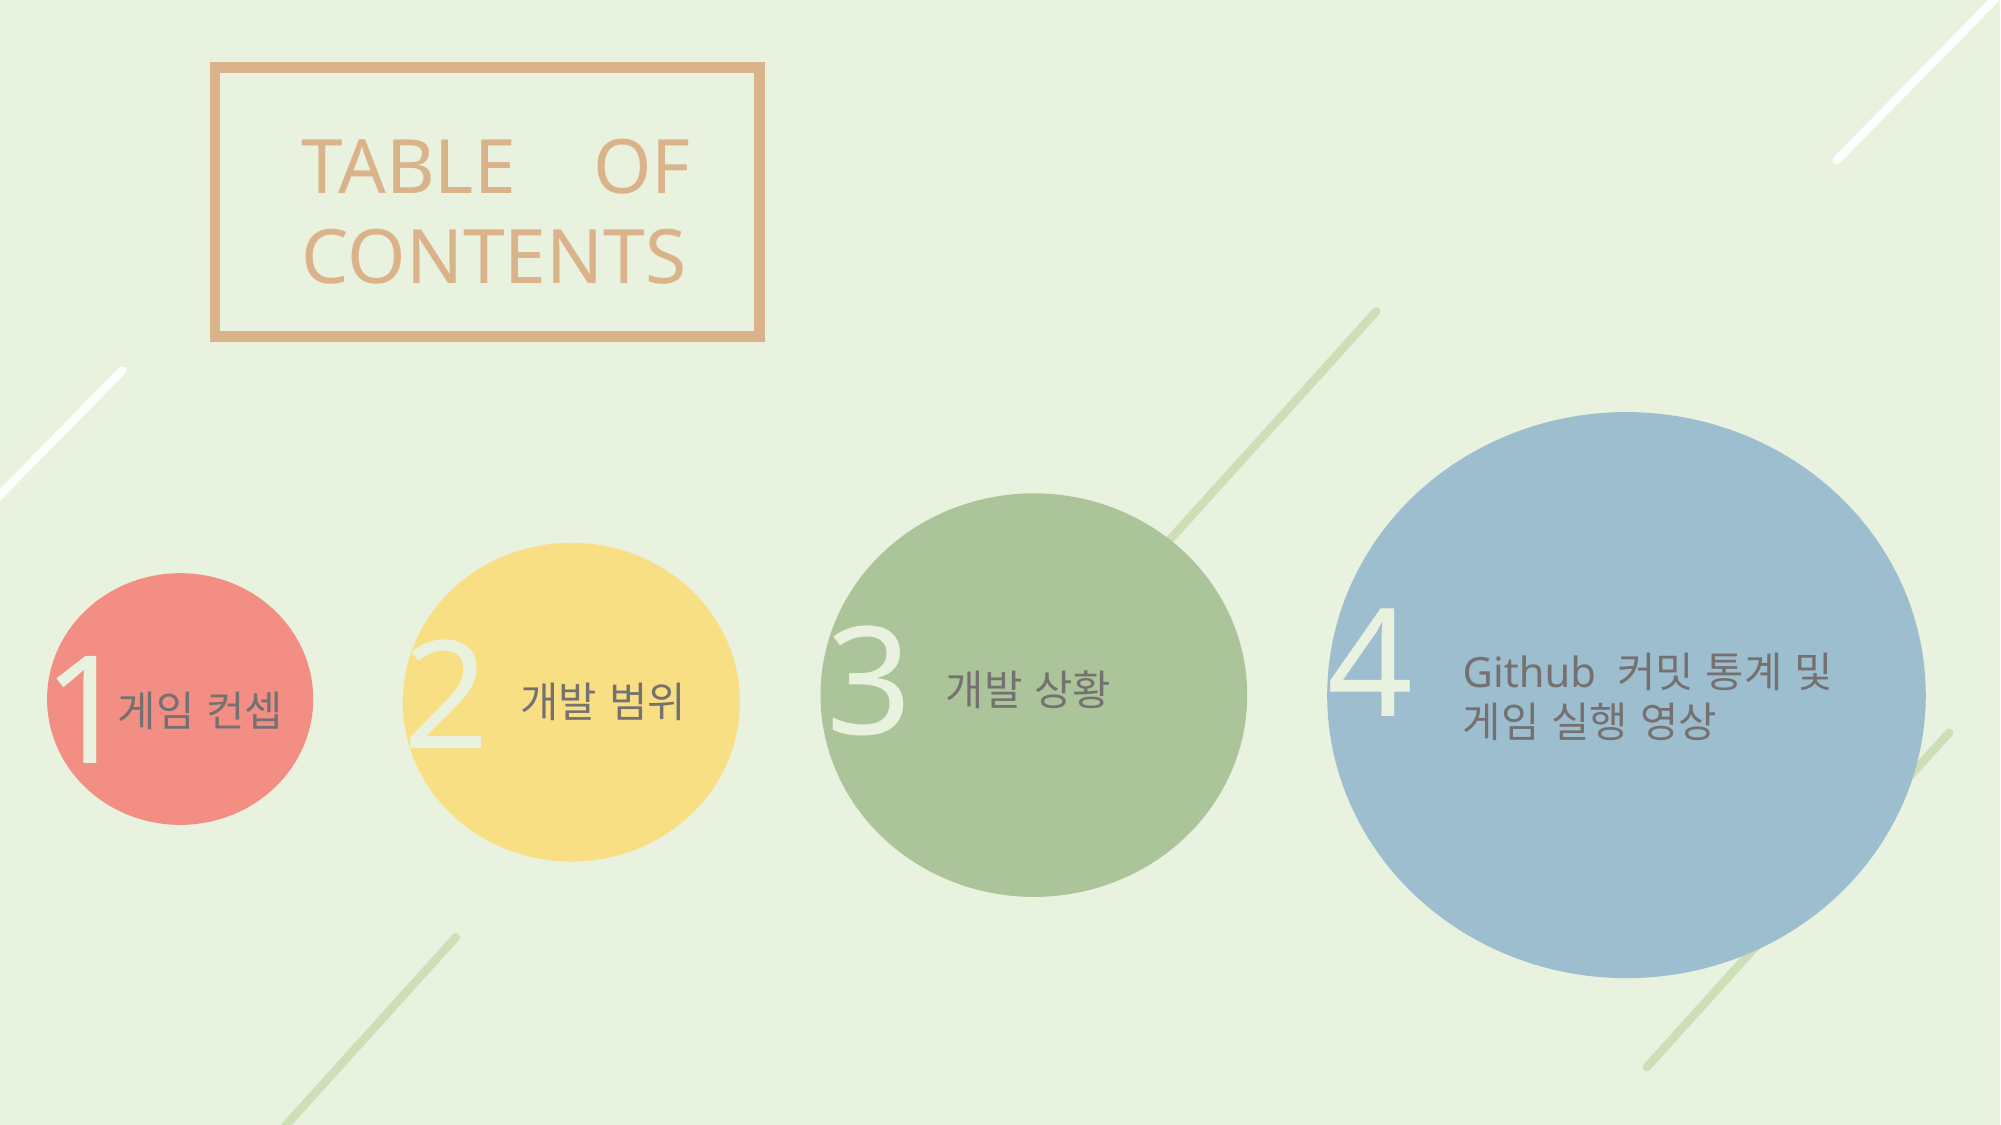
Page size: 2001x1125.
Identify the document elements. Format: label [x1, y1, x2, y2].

text_box [0, 370, 123, 552]
text_box [47, 412, 1926, 979]
text_box [1646, 732, 1950, 1068]
text_box [214, 67, 760, 337]
text_box [1836, 0, 2000, 161]
text_box [153, 937, 456, 1125]
text_box [1074, 311, 1377, 412]
